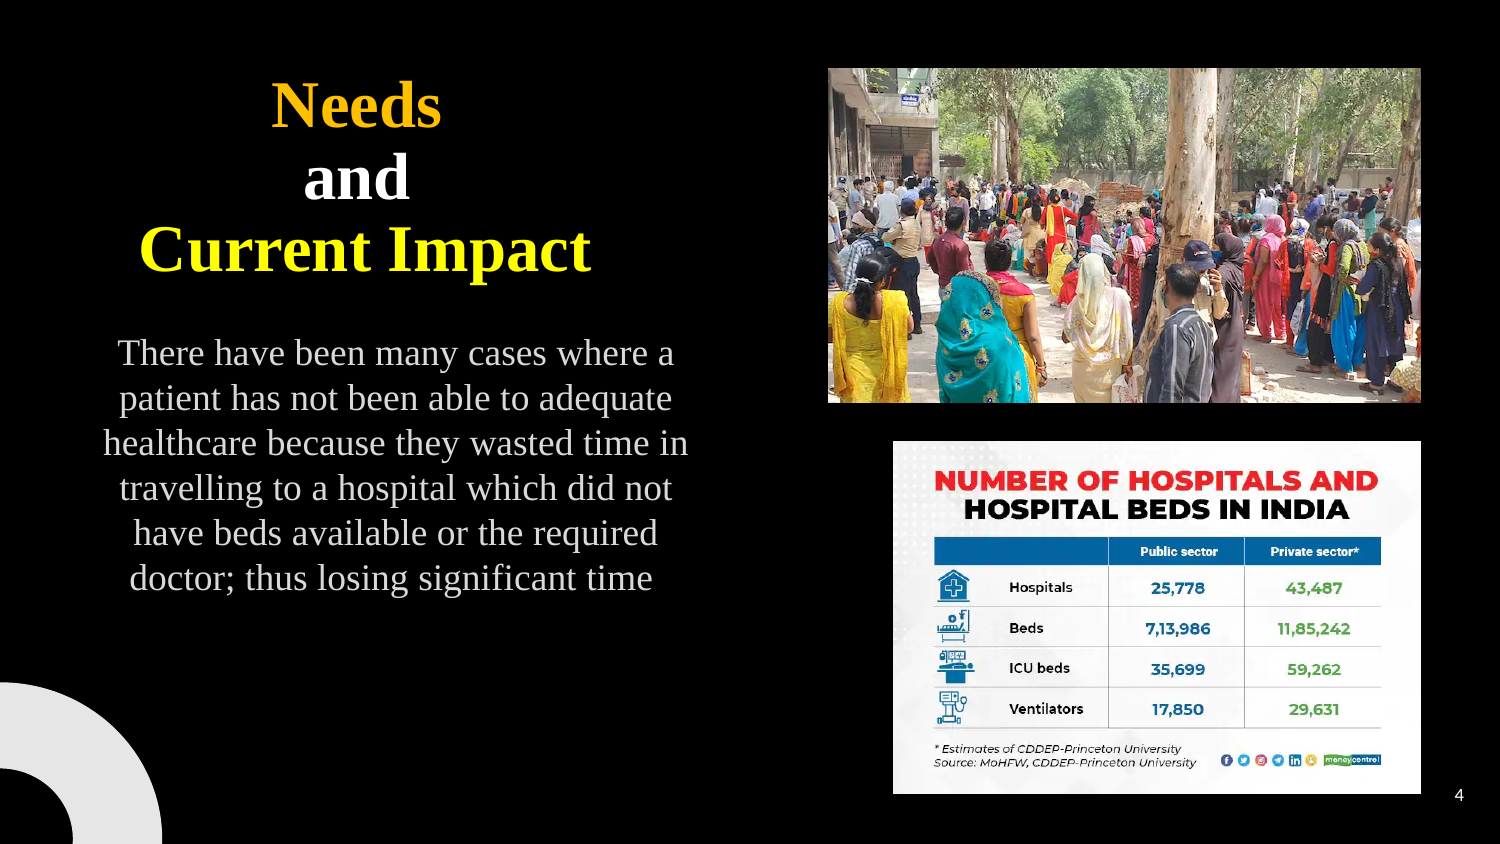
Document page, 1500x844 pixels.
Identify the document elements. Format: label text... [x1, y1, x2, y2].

slide_number 4 [1374, 779, 1464, 809]
text_box [0, 682, 163, 844]
picture [893, 441, 1421, 794]
title Needs and Current Impact [99, 219, 632, 286]
picture [828, 68, 1421, 403]
text_box There have been many cases where a patient has not been able to adequate healthcare because they wasted time in travelling to a hospital which did not have beds available or the required doctor; thus losing significant time [79, 320, 714, 606]
